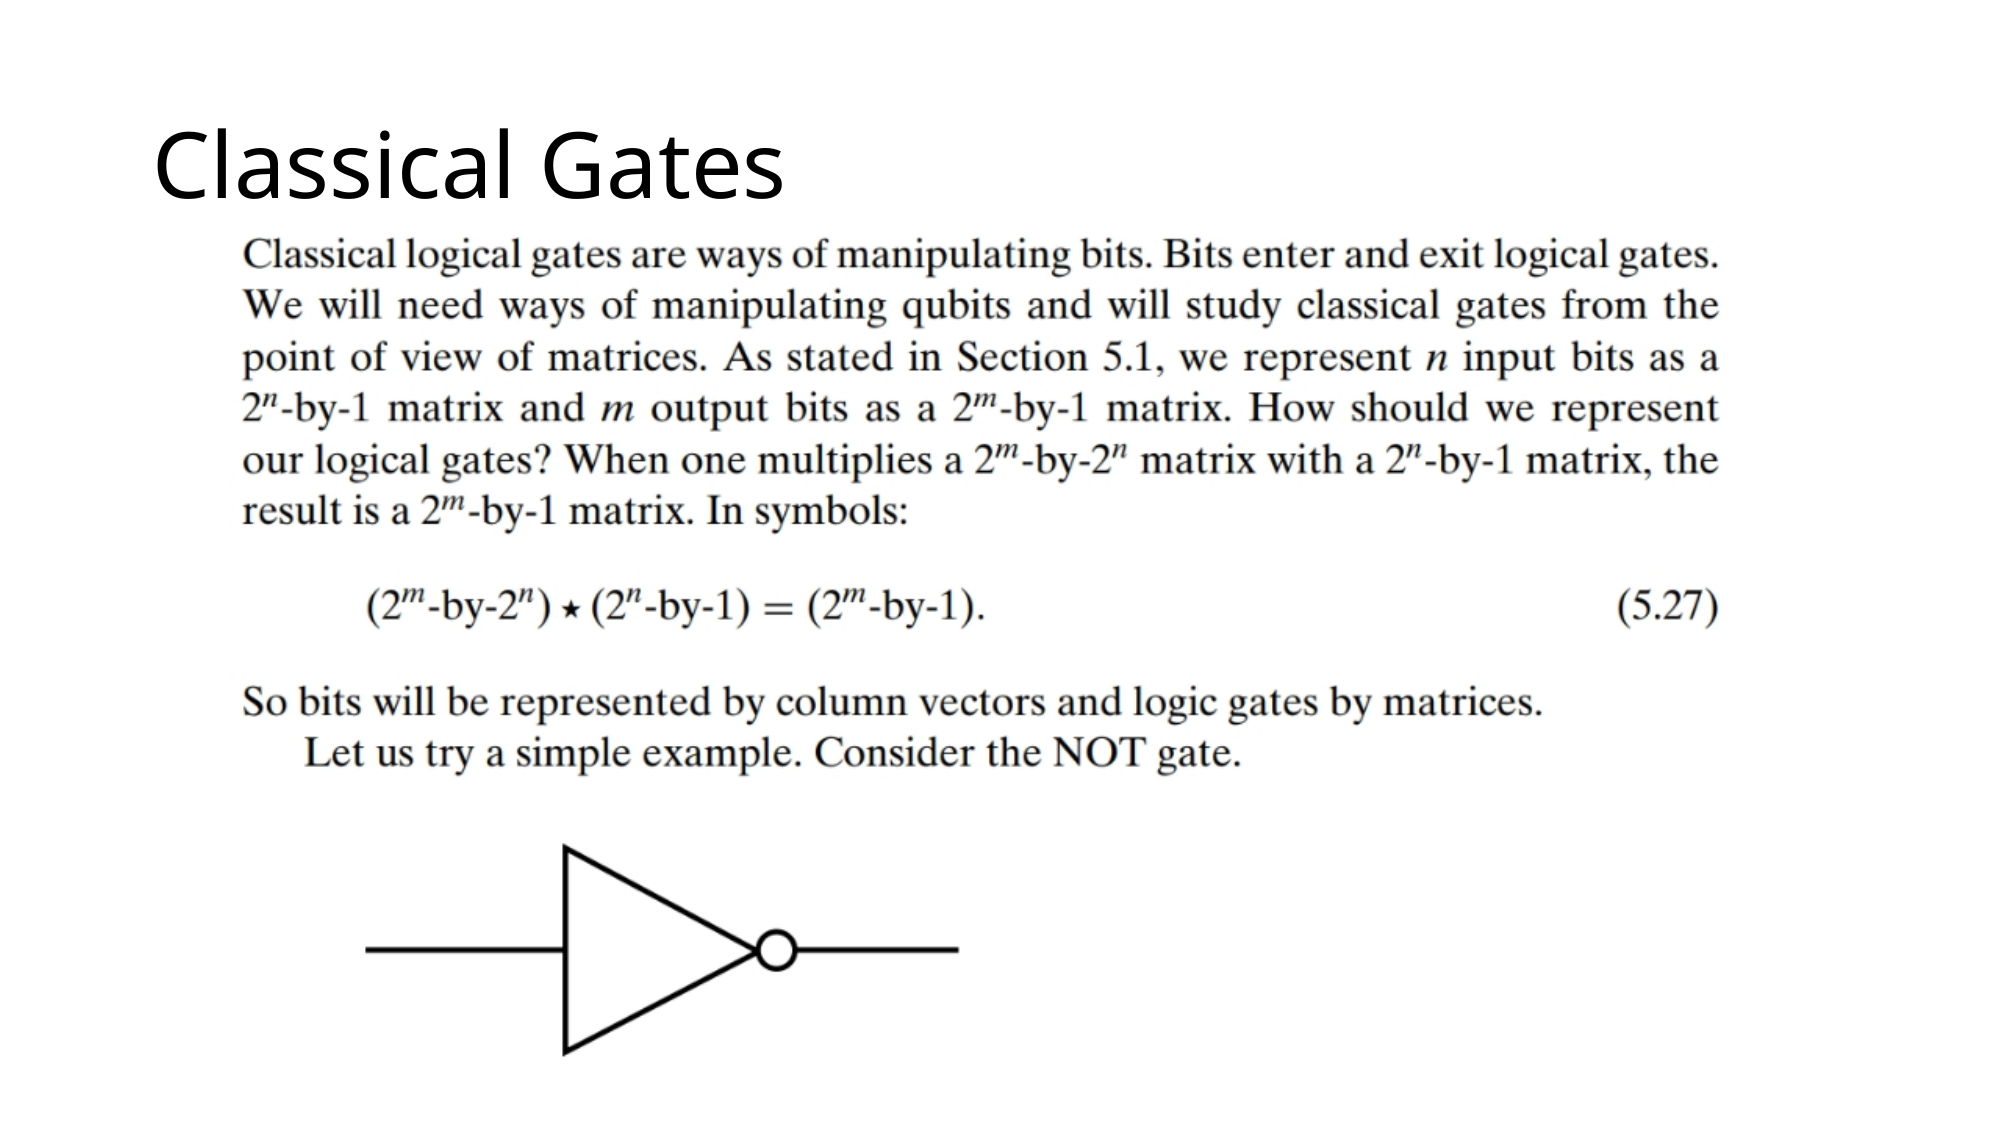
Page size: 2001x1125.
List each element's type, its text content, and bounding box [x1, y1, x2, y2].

title Classical Gates [137, 59, 1863, 278]
picture [225, 222, 1737, 1066]
